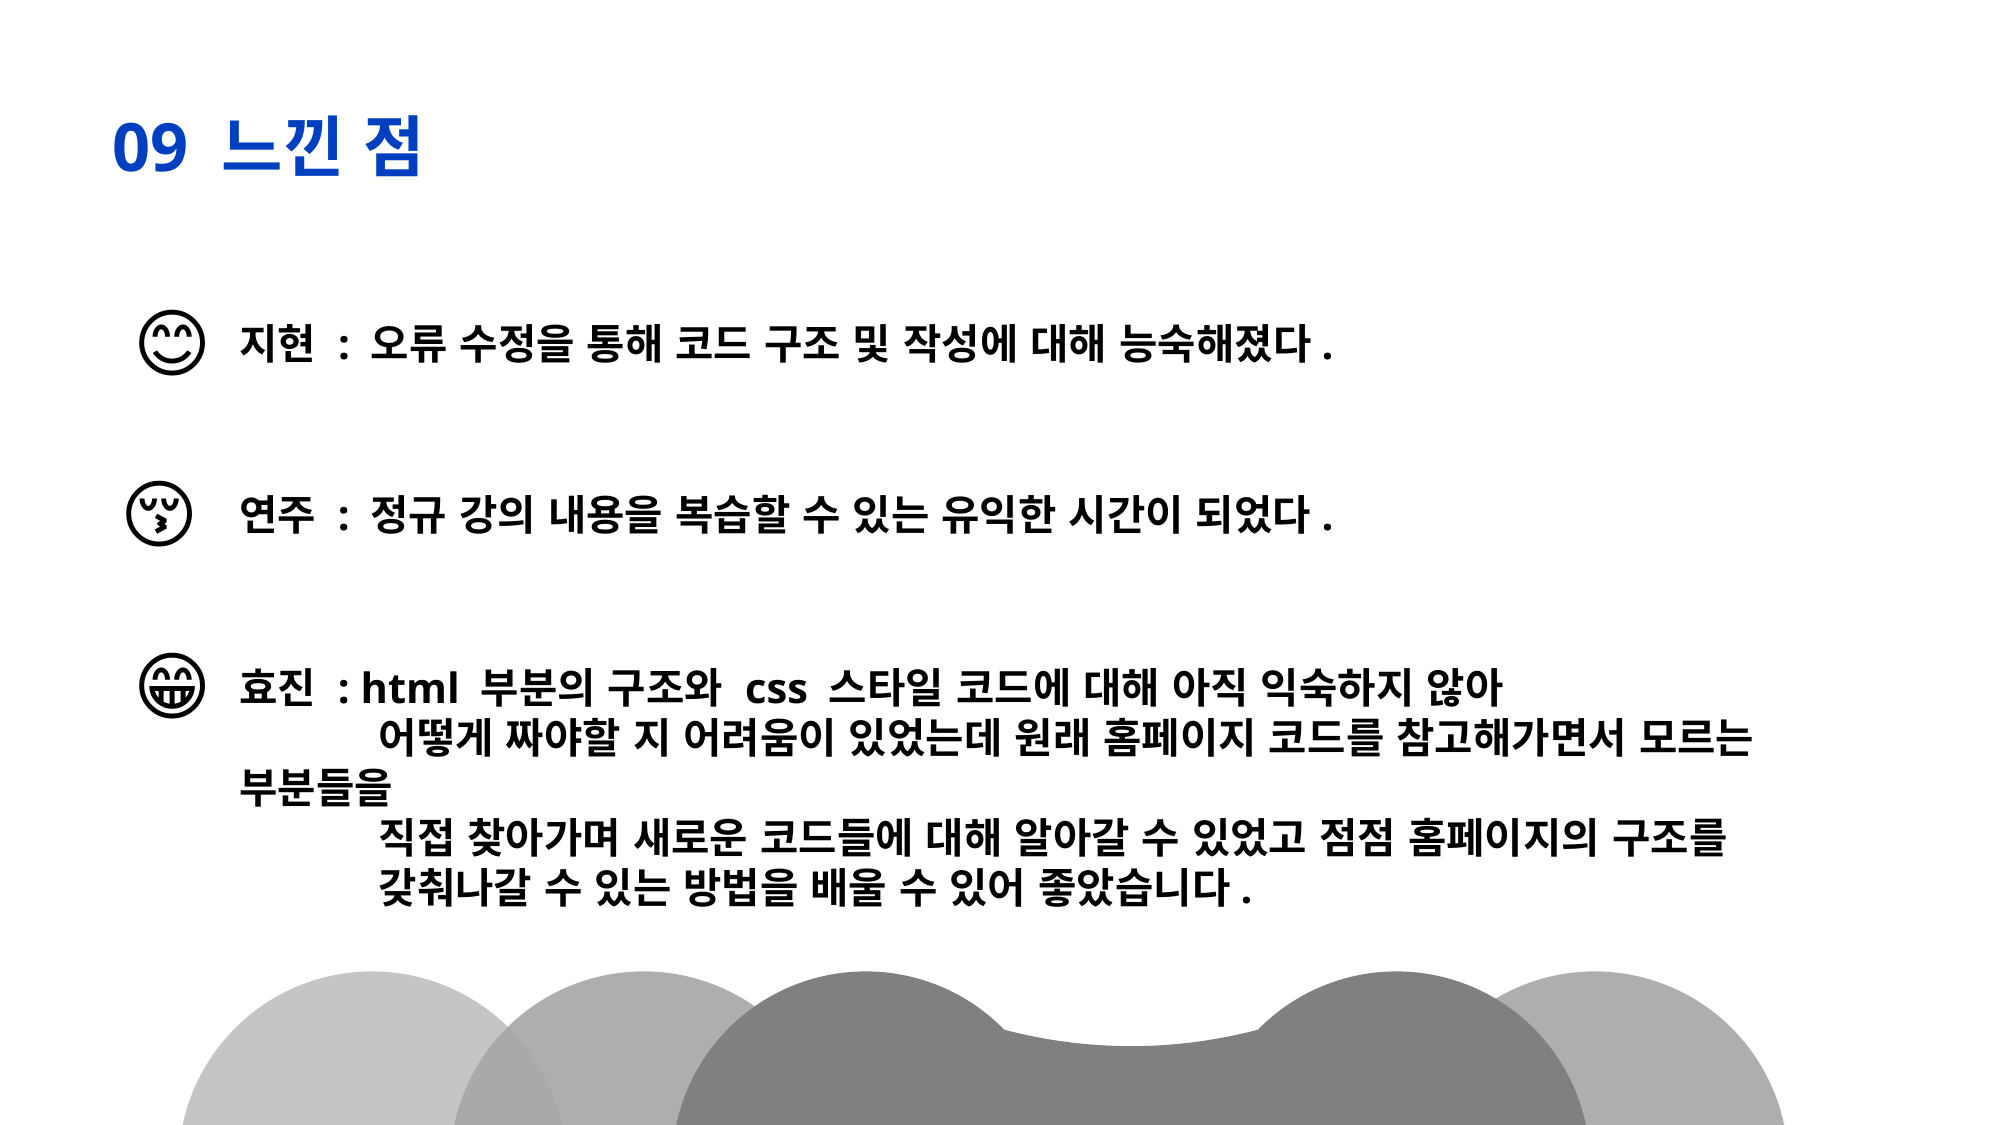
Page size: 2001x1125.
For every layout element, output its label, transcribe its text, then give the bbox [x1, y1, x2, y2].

text_box 효진 : html 부분의 구조와 css 스타일 코드에 대해 아직 익숙하지 않아 어떻게 짜야할 지 어려움이 있었는데 원래 홈페이지 코드를 참고해가면서 모르는 부분들을 직접 찾아가며 새로운 코드들에 대해 알아갈 수 있었고 점점 홈페이지의 구조를 갖춰나갈 수 있는 방법을 배울 수 있어 좋았습니다. [224, 654, 1920, 919]
text_box 😚 [105, 459, 240, 565]
text_box 😁 [118, 630, 227, 736]
text_box 😊 [118, 288, 227, 394]
text_box 지현 : 오류 수정을 통해 코드 구조 및 작성에 대해 능숙해졌다. [224, 310, 1789, 376]
text_box 09 느낀 점 [97, 97, 440, 193]
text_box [178, 971, 1789, 1125]
text_box 연주 : 정규 강의 내용을 복습할 수 있는 유익한 시간이 되었다. [224, 481, 1636, 547]
